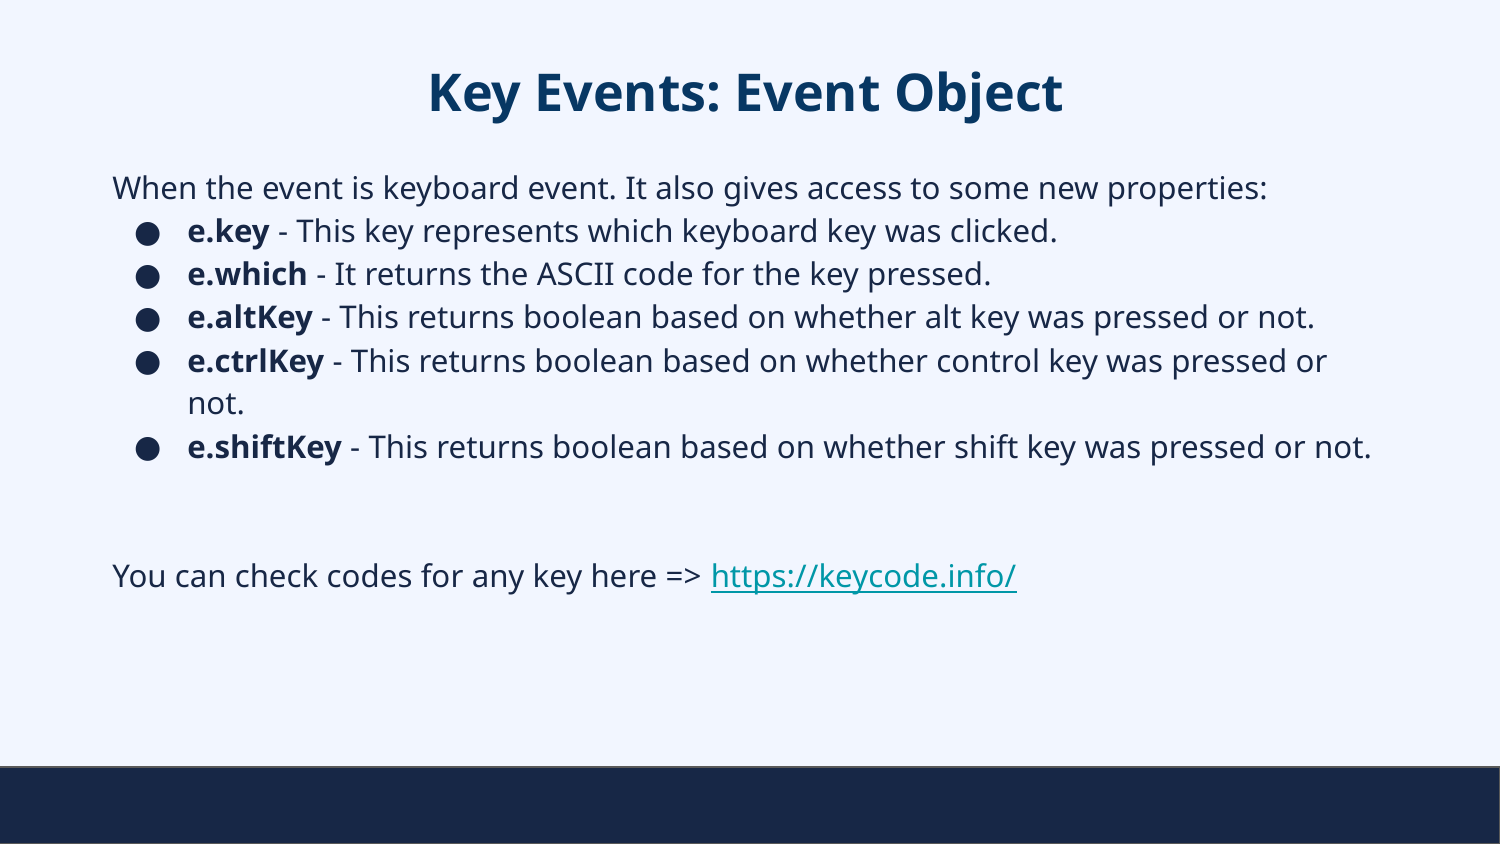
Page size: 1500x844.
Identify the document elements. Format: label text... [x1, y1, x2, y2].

title Key Events: Event Object [29, 35, 1462, 148]
text_box When the event is keyboard event. It also gives access to some new properties: e.key - This key represents which keyboard key was clicked. e.which - It returns the ASCII code for the key pressed. e.altKey - This returns boolean based on whether alt key was pressed or not. e.ctrlKey - This returns boolean based on whether control key was pressed or not. e.shiftKey - This returns boolean based on whether shift key was pressed or not. You can check codes for any key here => https://keycode.info/ [97, 147, 1397, 711]
text_box [0, 767, 1500, 844]
